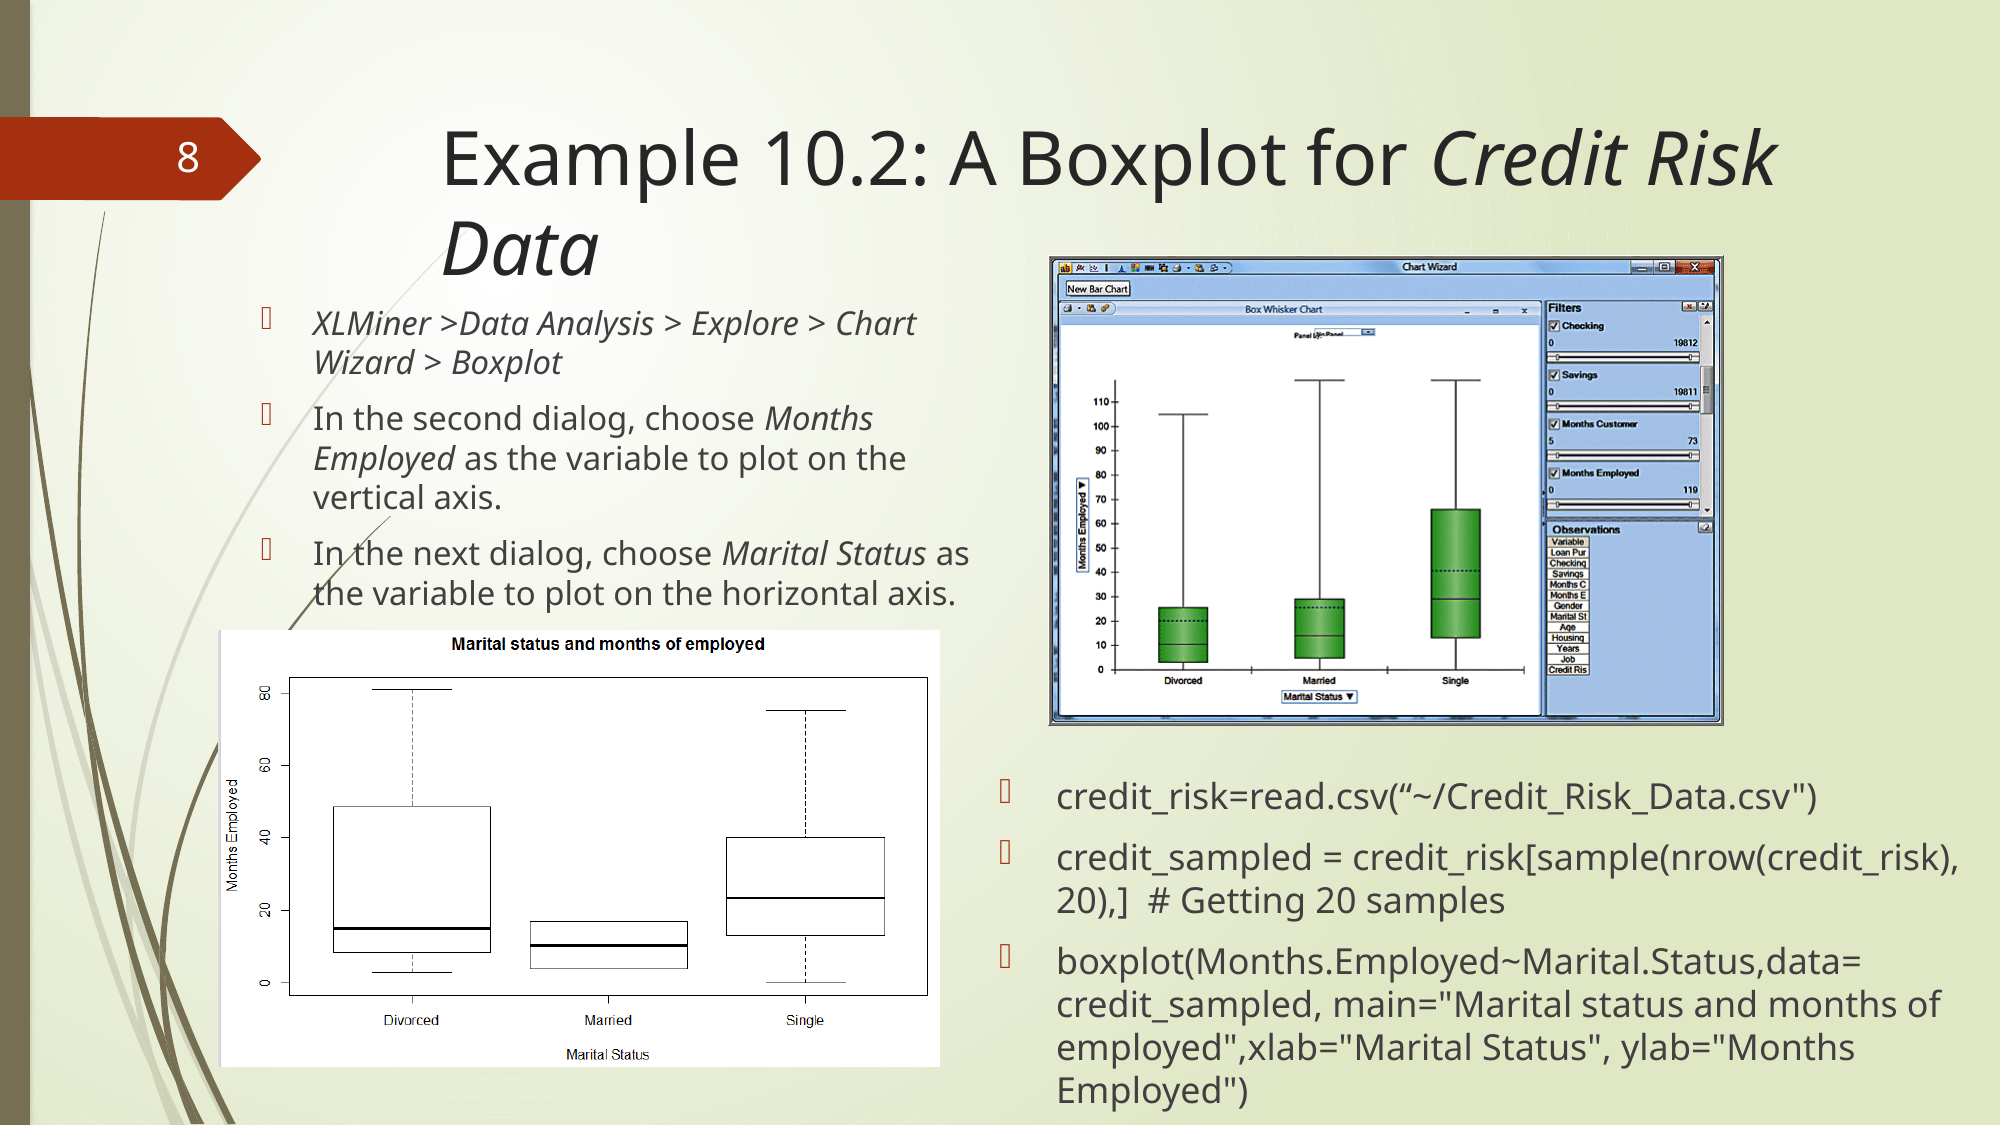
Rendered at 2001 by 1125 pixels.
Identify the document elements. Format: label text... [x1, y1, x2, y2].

list XLMiner >Data Analysis > Explore > Chart Wizard > Boxplot In the second dialog, choose Months Employed as the variable to plot on the vertical axis. In the next dialog, choose Marital Status as the variable to plot on the horizontal axis. Click Finish [245, 294, 1022, 684]
picture [1048, 255, 1724, 726]
title Example 10.2: A Boxplot for Credit Risk Data [425, 102, 1888, 313]
text_box credit_risk=read.csv(“~/Credit_Risk_Data.csv") credit_sampled = credit_risk[sample(nrow(credit_risk), 20),] # Getting 20 samples boxplot(Months.Employed~Marital.Status,data= credit_sampled, main="Marital status and months of employed",xlab="Marital Status", ylab="Months Employed") [984, 765, 1982, 1125]
picture [218, 630, 941, 1067]
slide_number 8 [87, 129, 216, 190]
